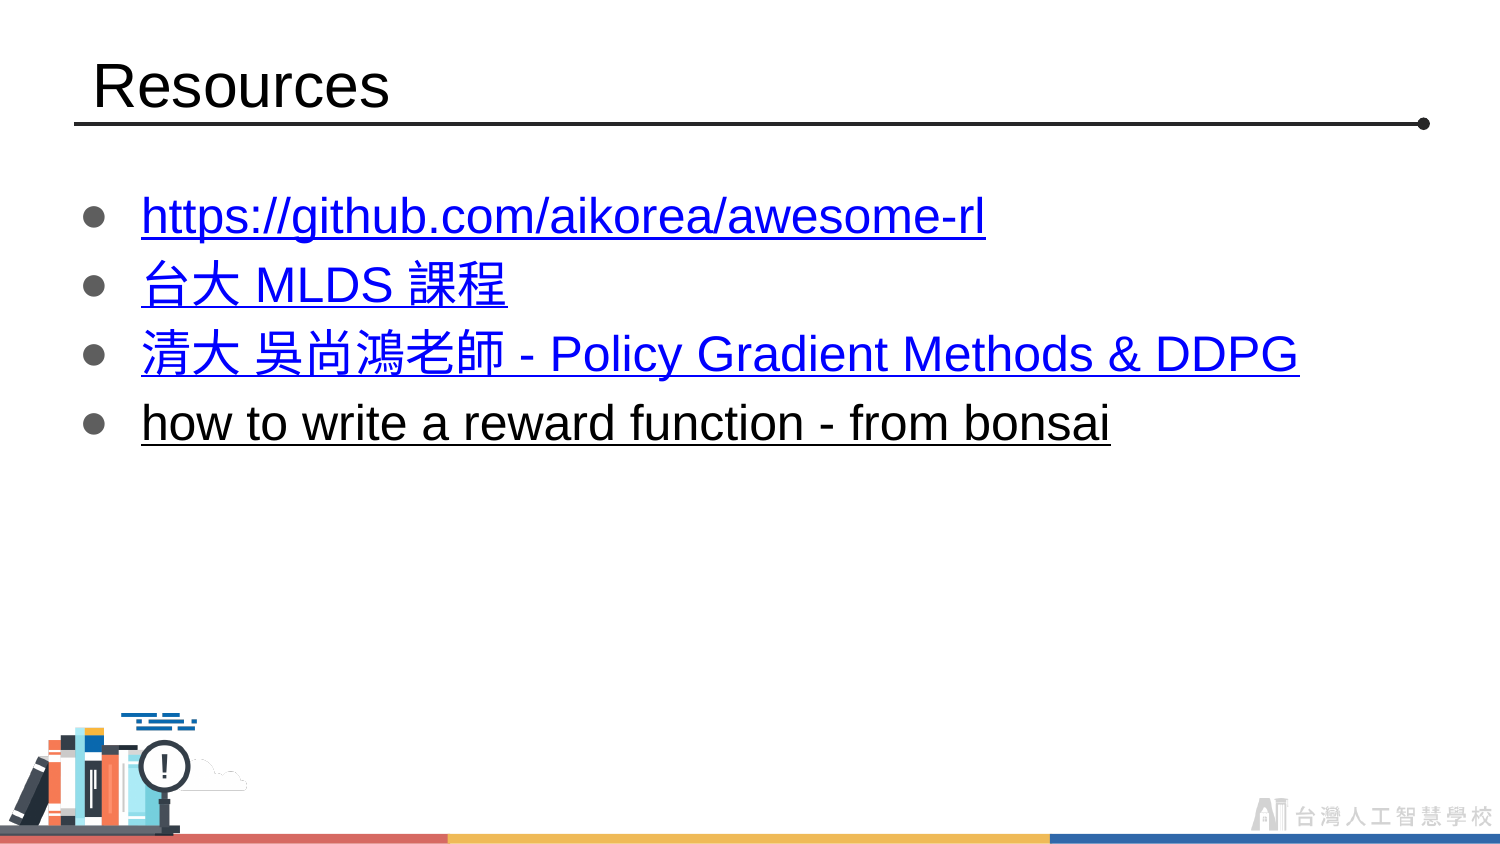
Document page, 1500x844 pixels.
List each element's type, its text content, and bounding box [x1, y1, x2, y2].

title Resources [77, 35, 1038, 129]
picture [0, 713, 247, 836]
list https://github.com/aikorea/awesome-rl 台大 MLDS 課程 清大 吳尚鴻老師 - Policy Gradient Methods & DDPG how to write a reward function - from bonsai [51, 159, 1449, 796]
